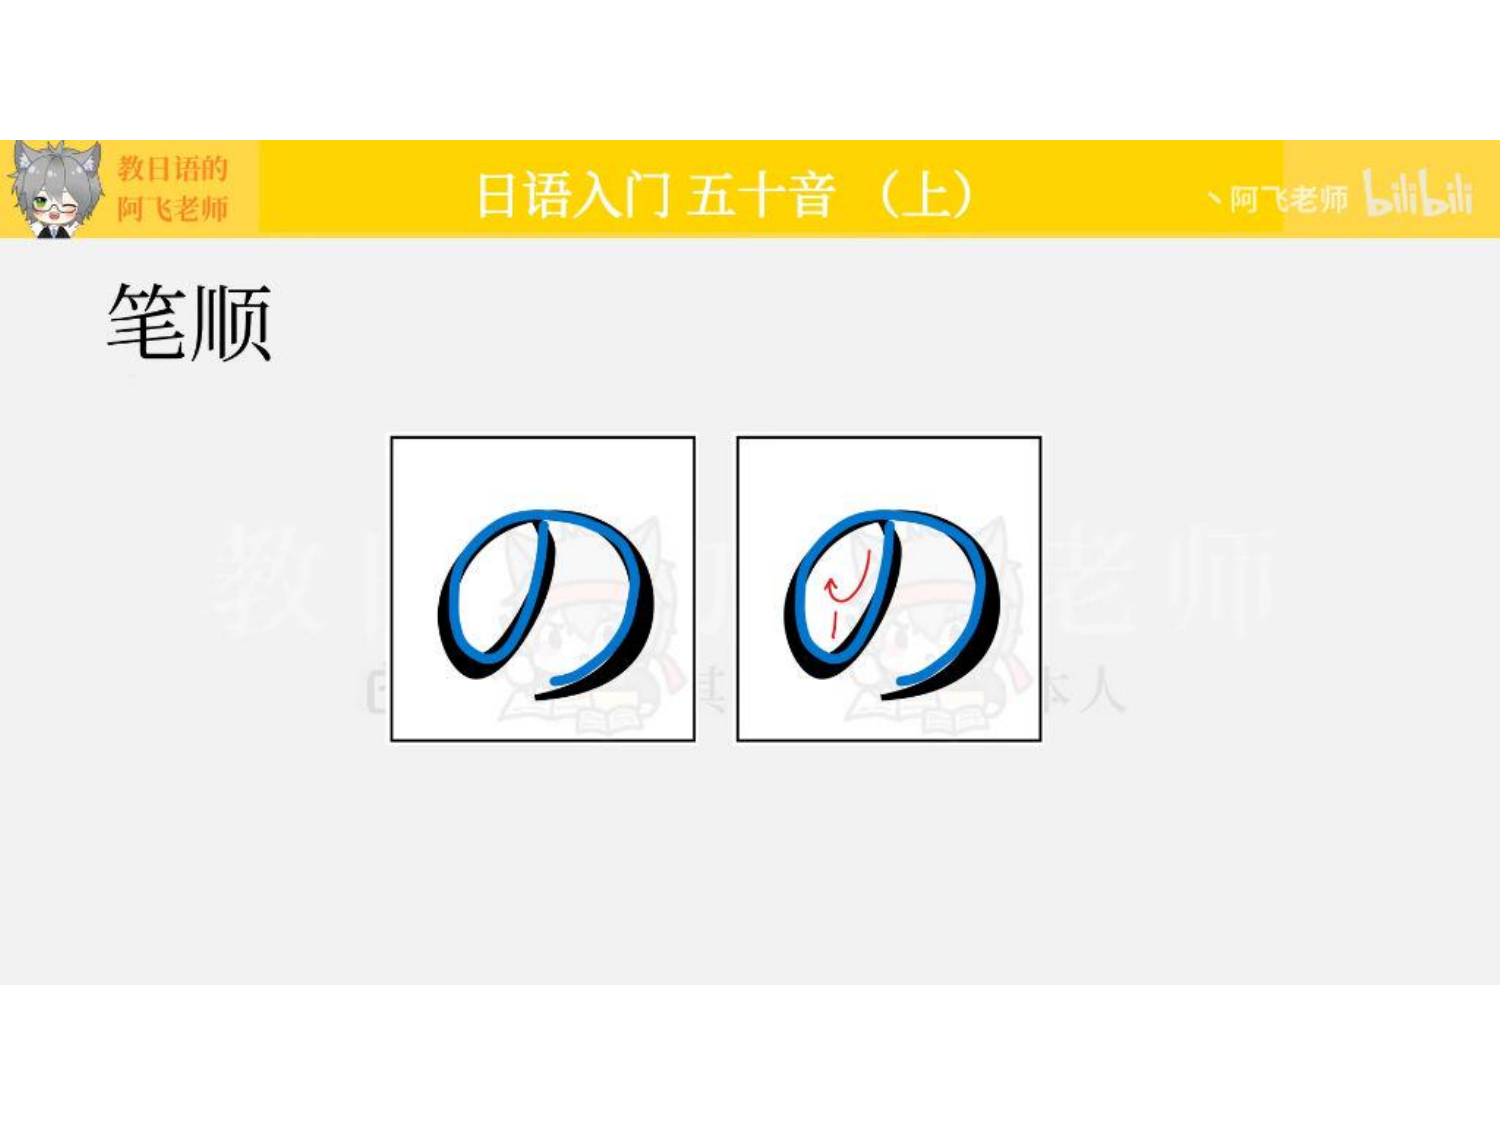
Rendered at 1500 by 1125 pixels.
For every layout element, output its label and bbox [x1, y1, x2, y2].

picture [0, 140, 1500, 985]
